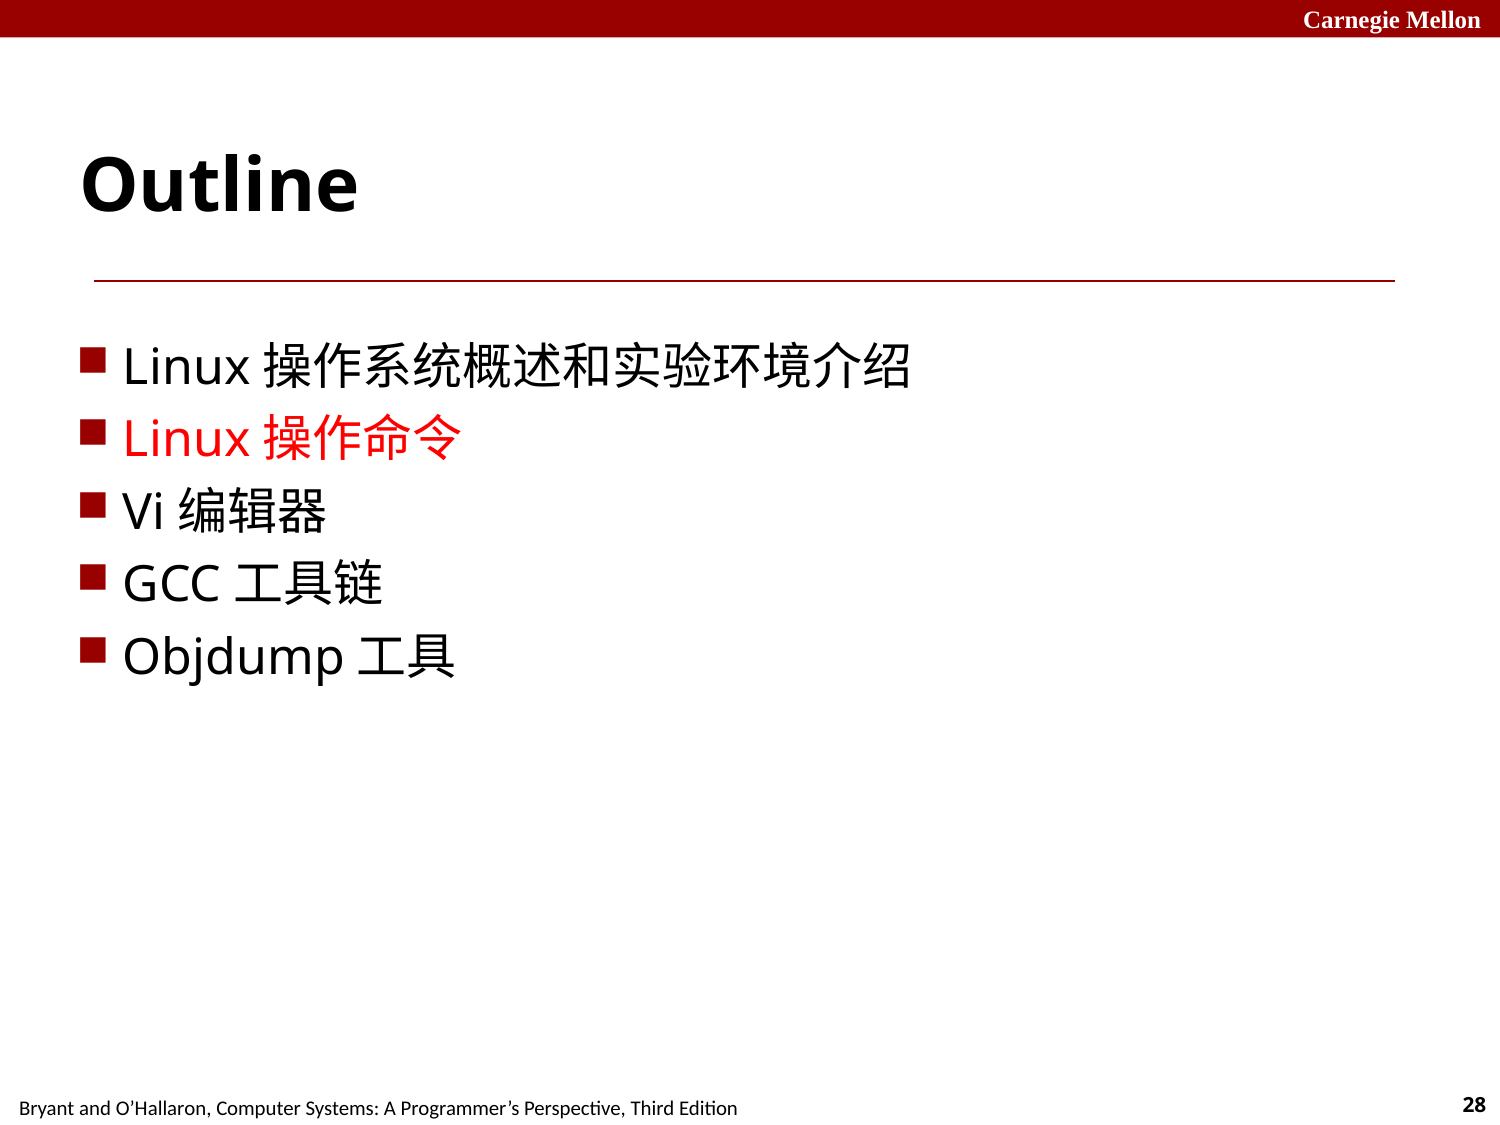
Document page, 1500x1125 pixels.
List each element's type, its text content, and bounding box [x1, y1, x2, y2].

list Linux操作系统概述和实验环境介绍 Linux操作命令 Vi编辑器 GCC工具链 Objdump工具 [74, 327, 1500, 836]
title Outline [72, 91, 1449, 271]
